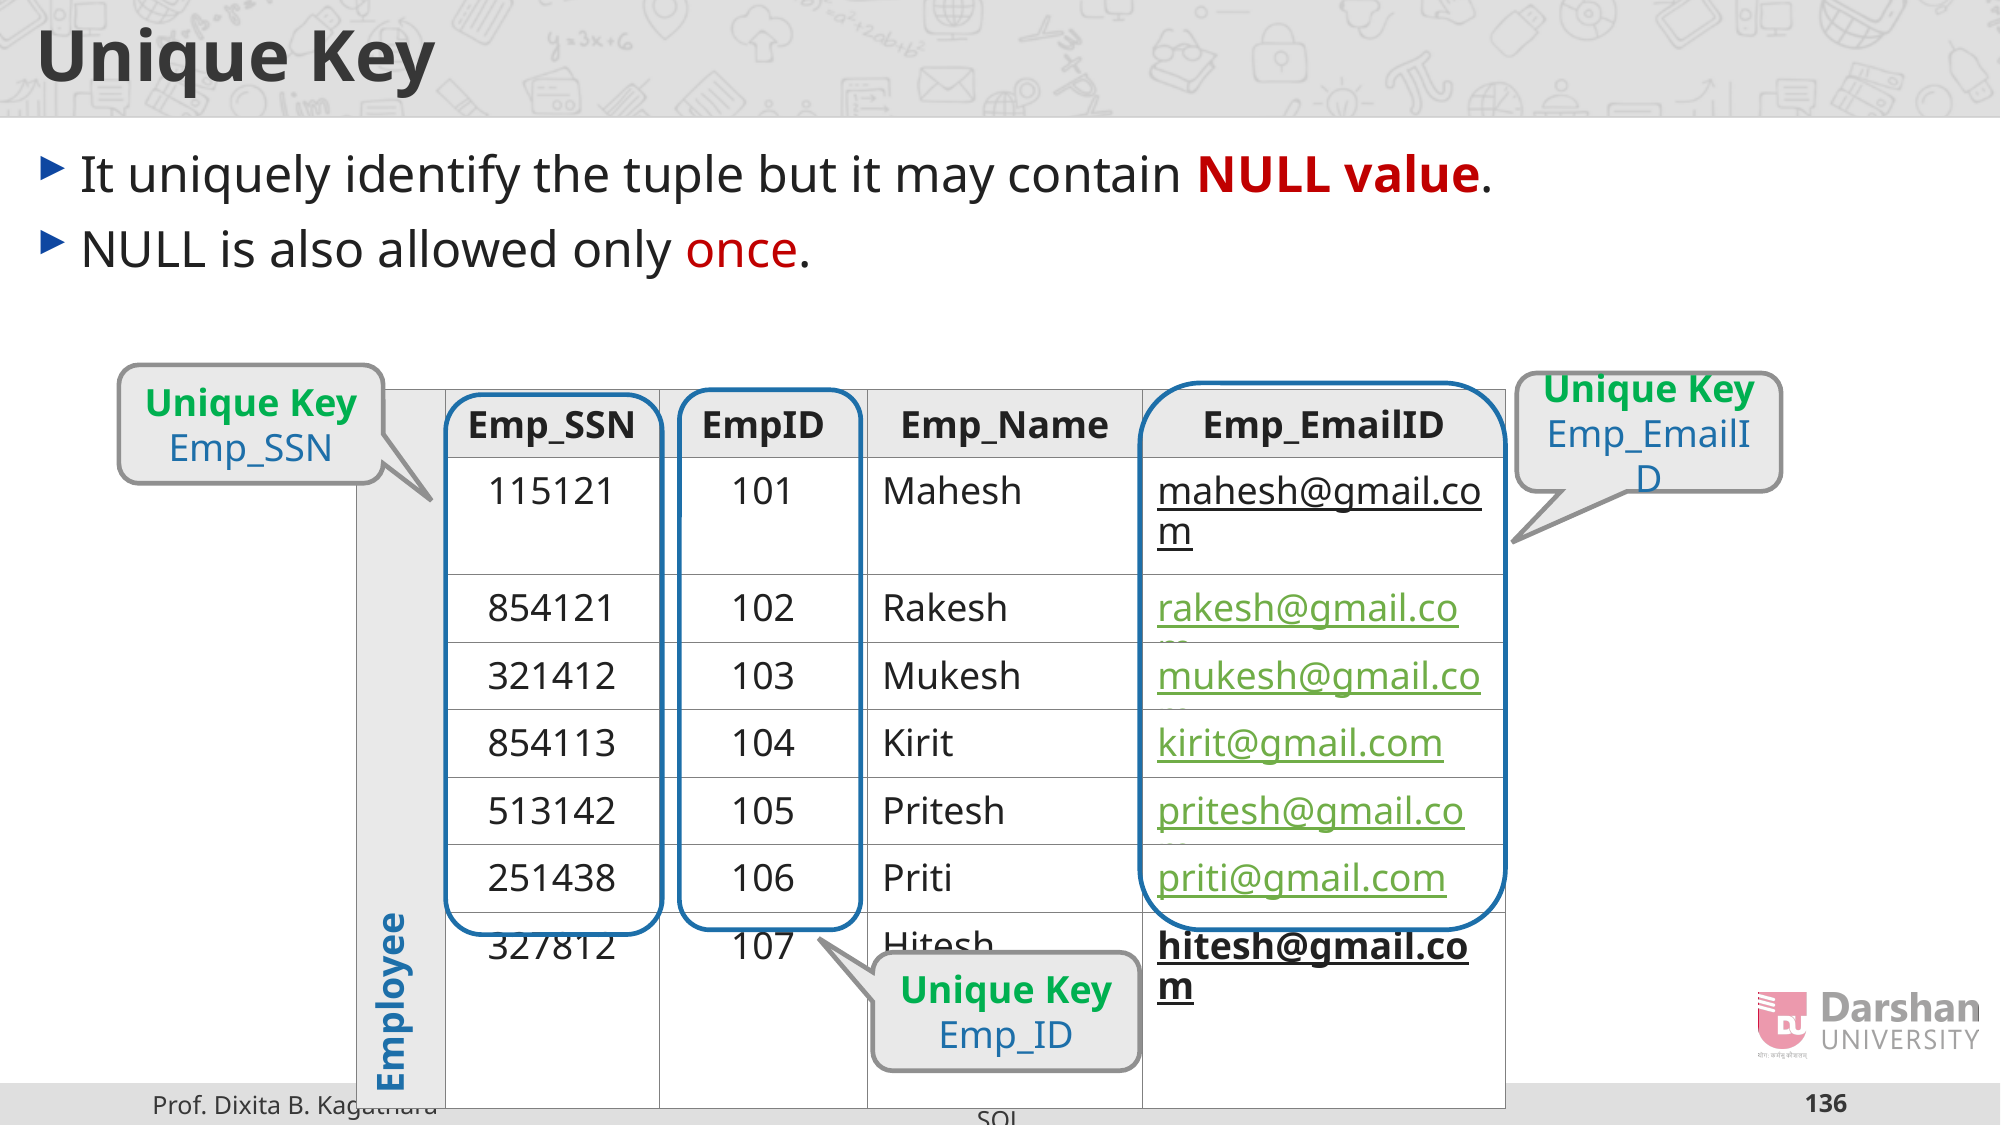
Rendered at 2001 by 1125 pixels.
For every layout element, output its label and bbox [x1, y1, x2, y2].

table_cell [862, 458, 867, 574]
table_cell [1143, 894, 1155, 912]
table_cell [664, 643, 678, 709]
table_header [842, 390, 867, 457]
table_cell [446, 913, 659, 1108]
table_cell [860, 845, 867, 912]
table_cell [868, 458, 1138, 574]
table_cell [862, 575, 867, 642]
table_header [357, 390, 445, 1108]
text_box [817, 937, 1141, 1072]
text_box [117, 363, 433, 502]
text_box [1511, 371, 1783, 544]
table_cell [862, 643, 867, 709]
table_cell [862, 778, 867, 844]
table_cell [868, 643, 1138, 709]
table_cell [868, 778, 1138, 844]
table_cell [868, 845, 1142, 912]
table_cell [868, 710, 1138, 777]
table_cell [868, 913, 1142, 1108]
table_cell [662, 845, 680, 912]
table_header [660, 390, 698, 457]
title [0, 0, 2000, 117]
list [21, 141, 1979, 1059]
text_box [678, 388, 862, 931]
table_cell [862, 710, 867, 777]
table_cell [664, 575, 678, 642]
table_header [868, 390, 1142, 457]
table_cell [660, 913, 867, 1108]
table_header [1143, 390, 1168, 419]
table_cell [664, 458, 678, 574]
table_header [1477, 390, 1505, 426]
table_cell [868, 575, 1138, 642]
table_cell [664, 778, 678, 844]
table_header [446, 390, 659, 417]
table_cell [1490, 887, 1505, 912]
text_box [444, 393, 664, 936]
text_box [1138, 381, 1507, 931]
table_cell [1143, 913, 1505, 1108]
table_cell [664, 710, 678, 777]
